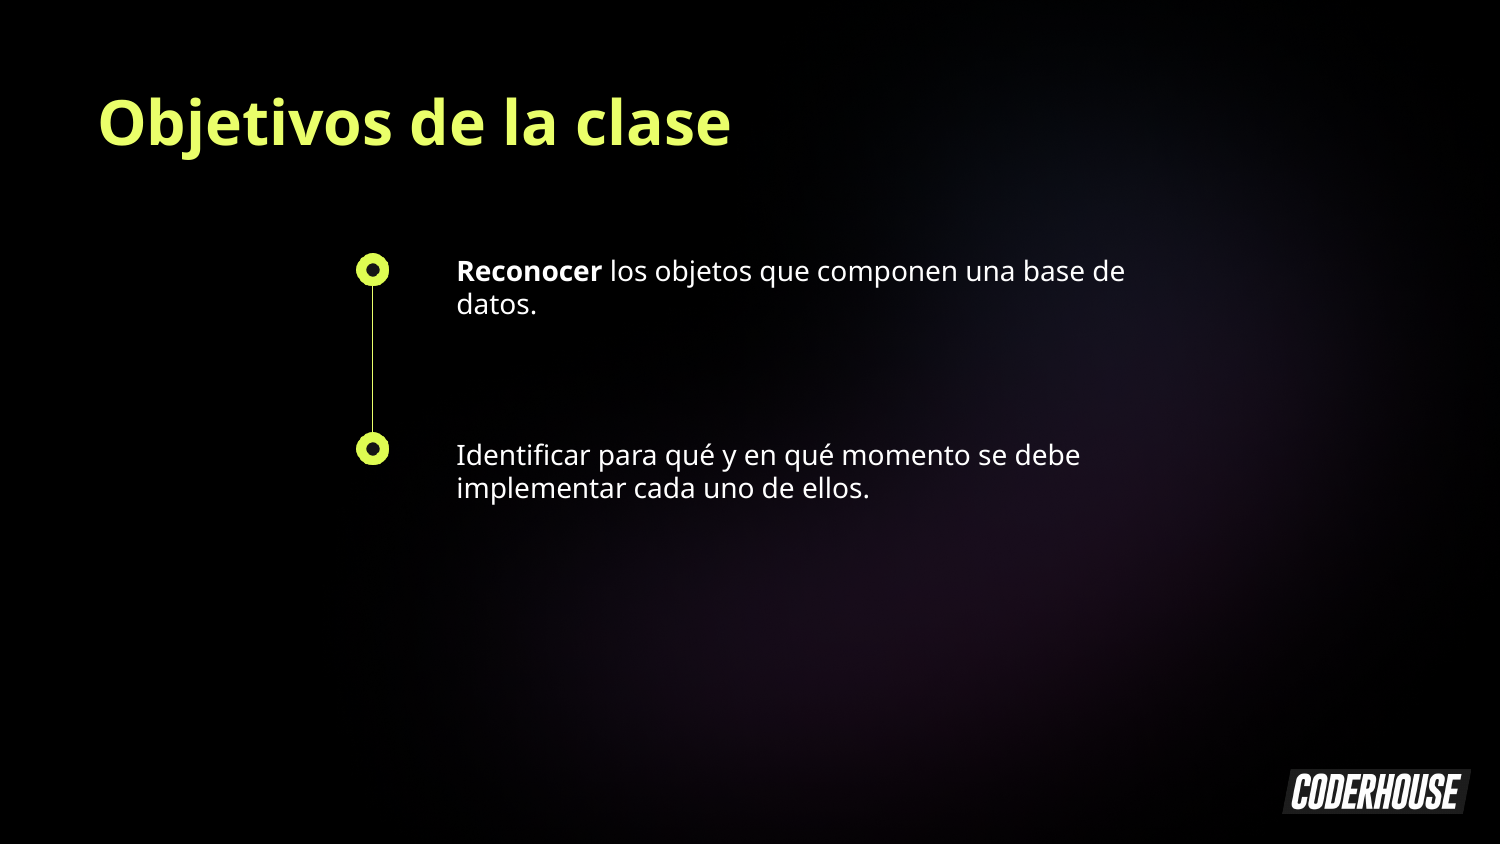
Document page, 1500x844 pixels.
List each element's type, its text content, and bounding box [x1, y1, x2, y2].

text_box Reconocer los objetos que componen una base de datos. [441, 238, 1144, 336]
picture [0, 0, 1500, 844]
text_box Identificar para qué y en qué momento se debe implementar cada uno de ellos. [441, 421, 1144, 553]
text_box Objetivos de la clase [82, 76, 1418, 175]
